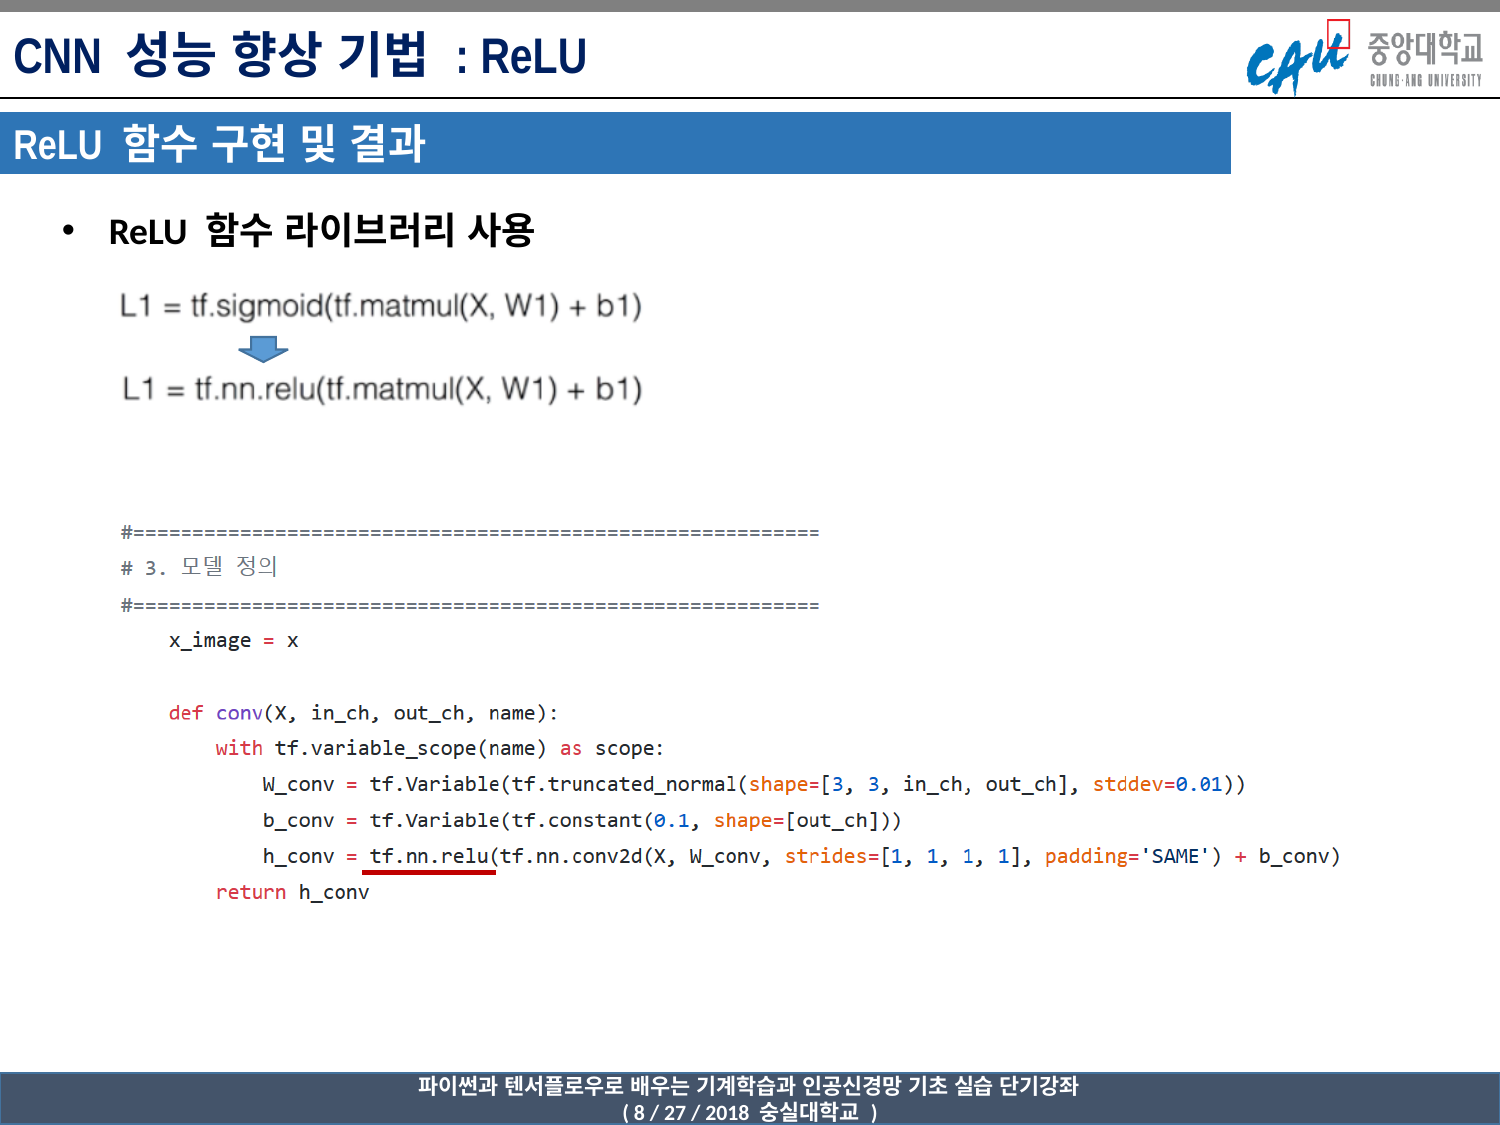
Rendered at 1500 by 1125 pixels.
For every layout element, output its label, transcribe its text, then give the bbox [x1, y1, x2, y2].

text_box [238, 338, 289, 364]
picture [105, 369, 670, 417]
text_box ReLU 함수 구현 및 결과 [0, 112, 1231, 174]
text_box CNN 성능 향상 기법 : ReLU [0, 4, 1173, 103]
picture [111, 266, 661, 338]
picture [105, 525, 1361, 914]
picture [1227, 5, 1500, 110]
text_box ReLU 함수 라이브러리 사용 [47, 199, 552, 259]
